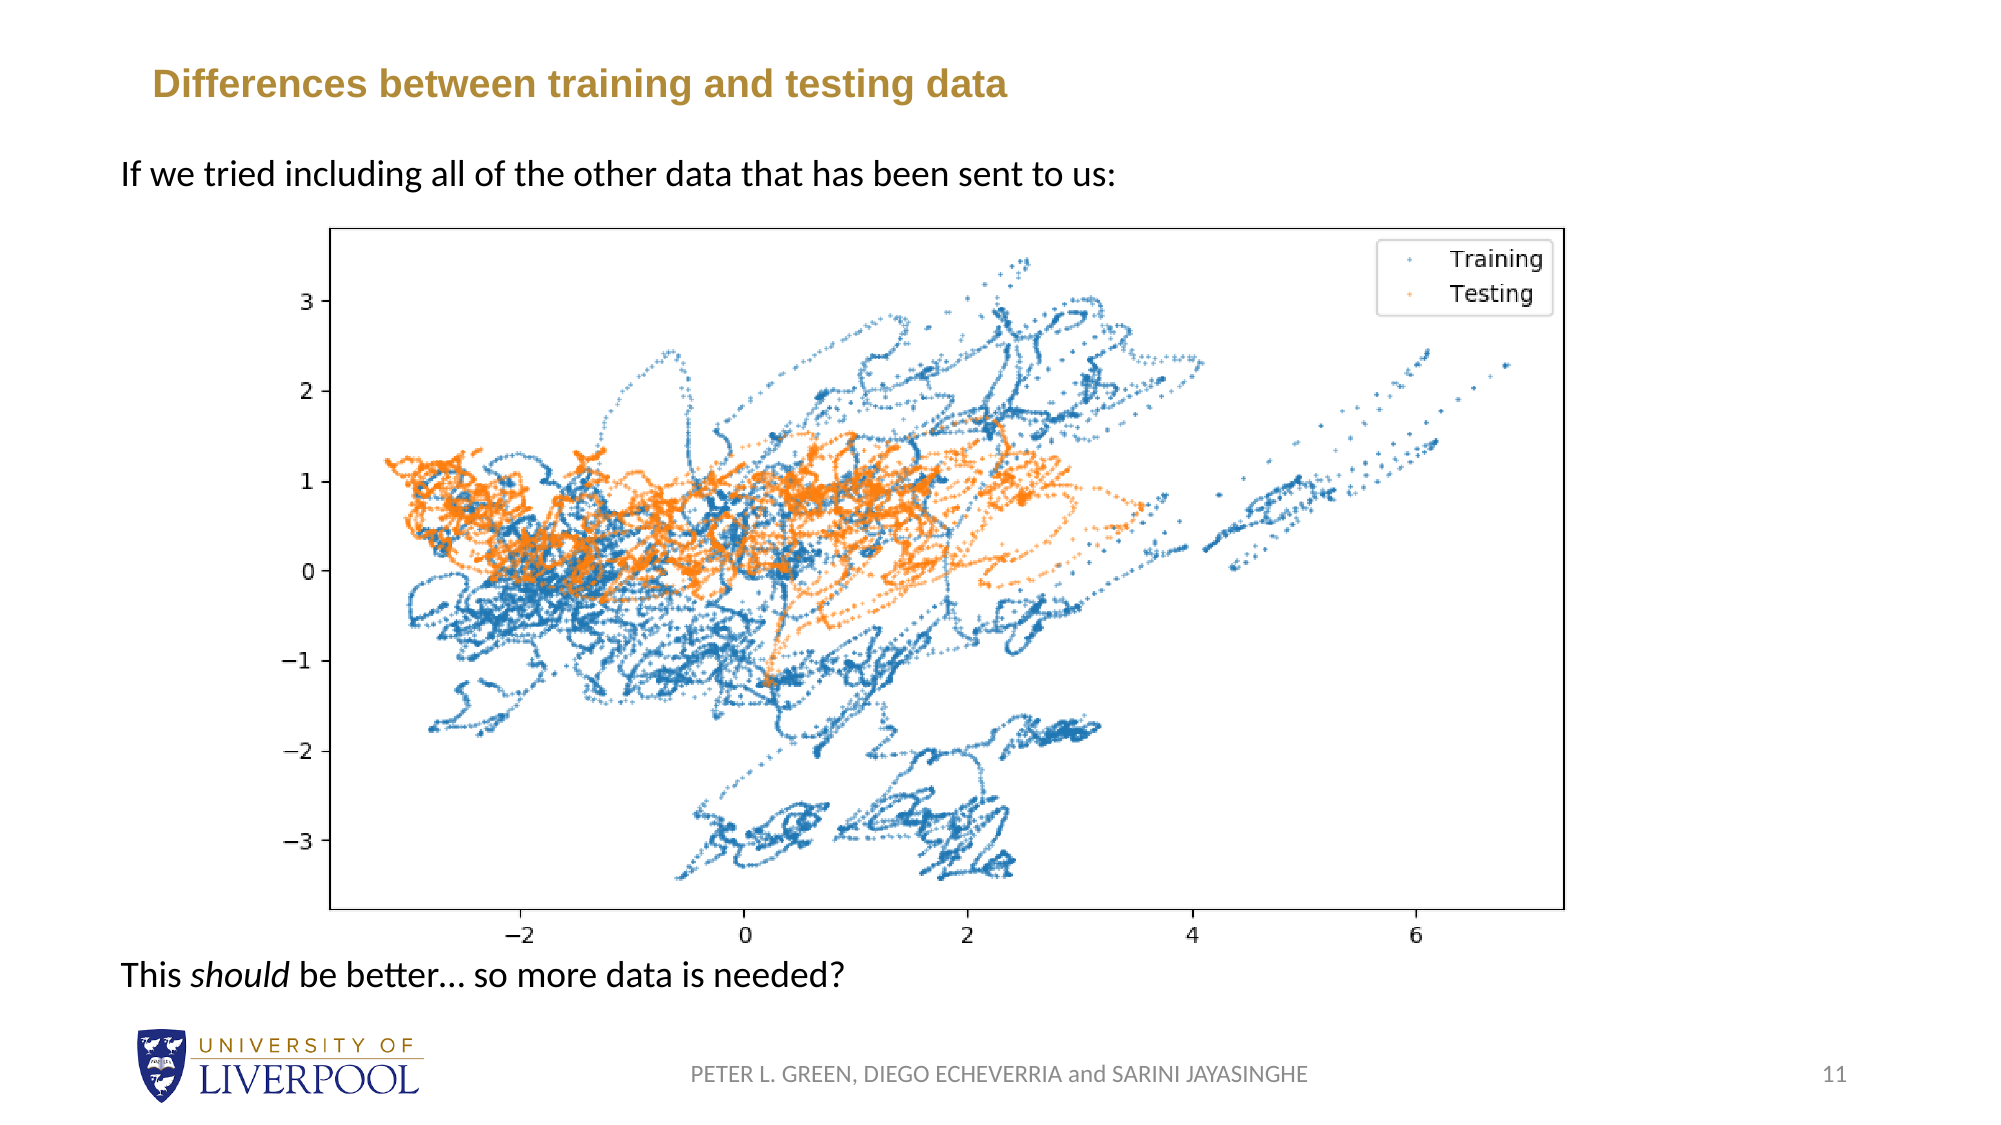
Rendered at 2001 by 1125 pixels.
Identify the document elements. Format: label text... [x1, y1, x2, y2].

text_box This should be better… so more data is needed? [105, 942, 1870, 1003]
footer PETER L. GREEN, DIEGO ECHEVERRIA and SARINI JAYASINGHE [662, 1042, 1338, 1103]
picture [137, 1029, 424, 1103]
title Differences between training and testing data [137, 55, 1863, 114]
slide_number 11 [1412, 1042, 1863, 1103]
text_box If we tried including all of the other data that has been sent to us: [105, 141, 1870, 202]
picture [258, 210, 1586, 965]
